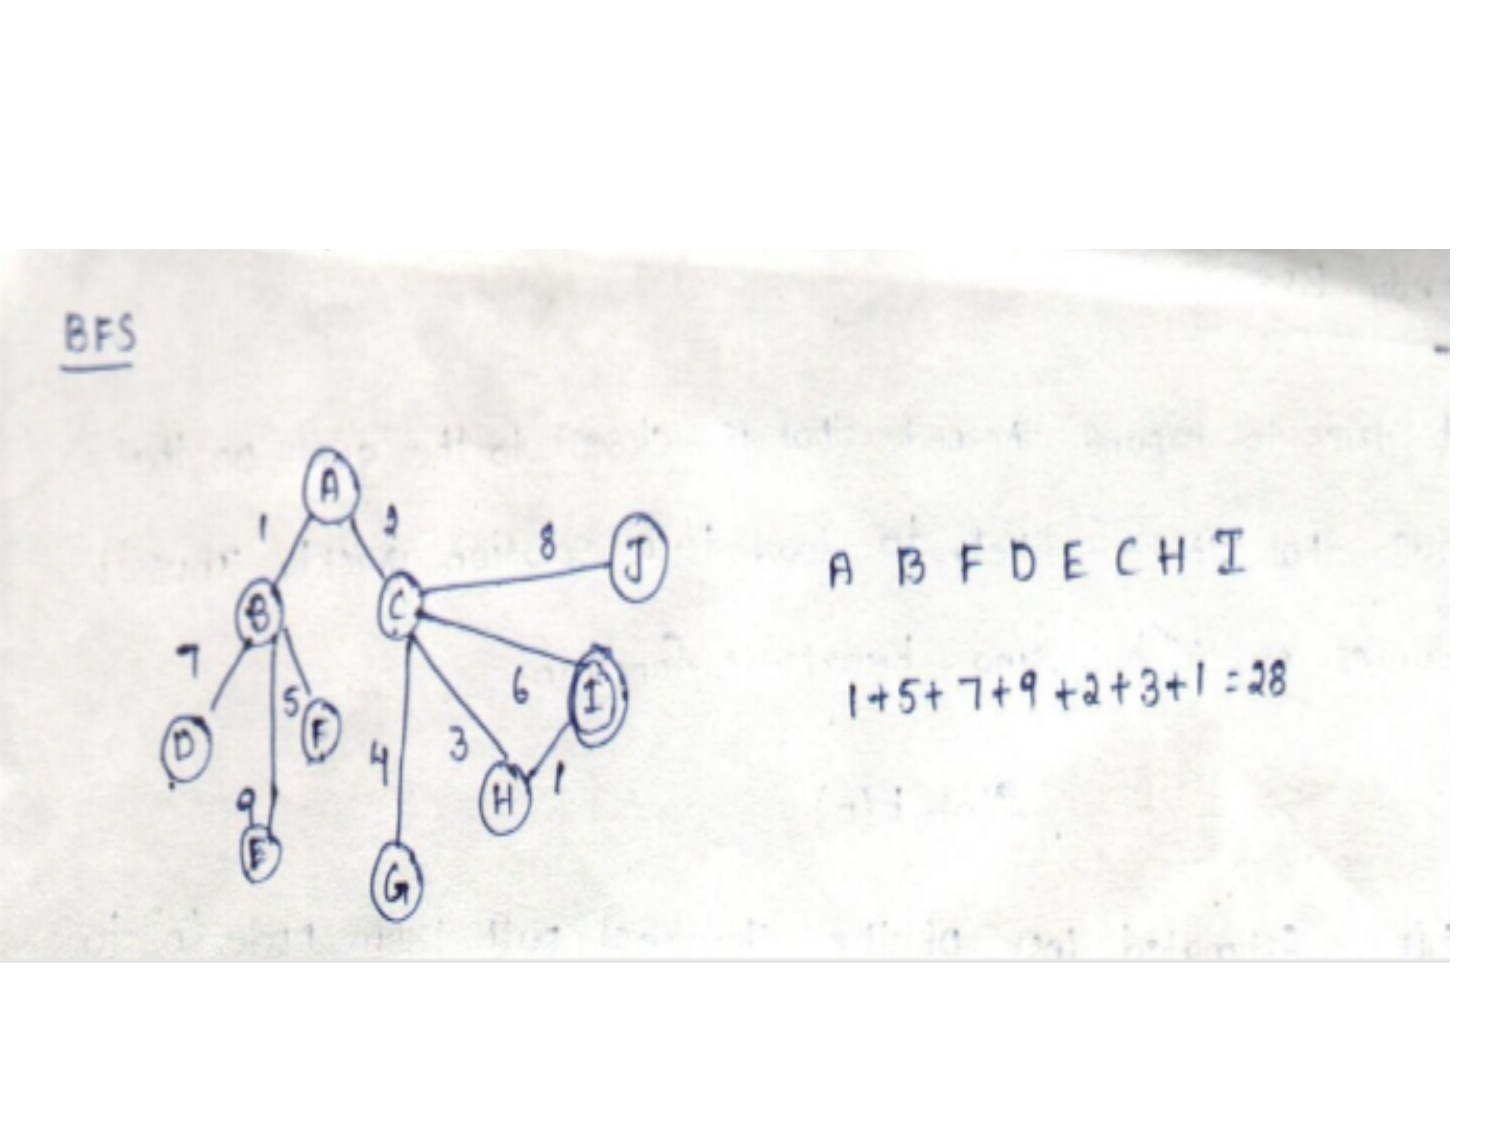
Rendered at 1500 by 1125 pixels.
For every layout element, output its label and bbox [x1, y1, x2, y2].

picture [0, 249, 1451, 963]
